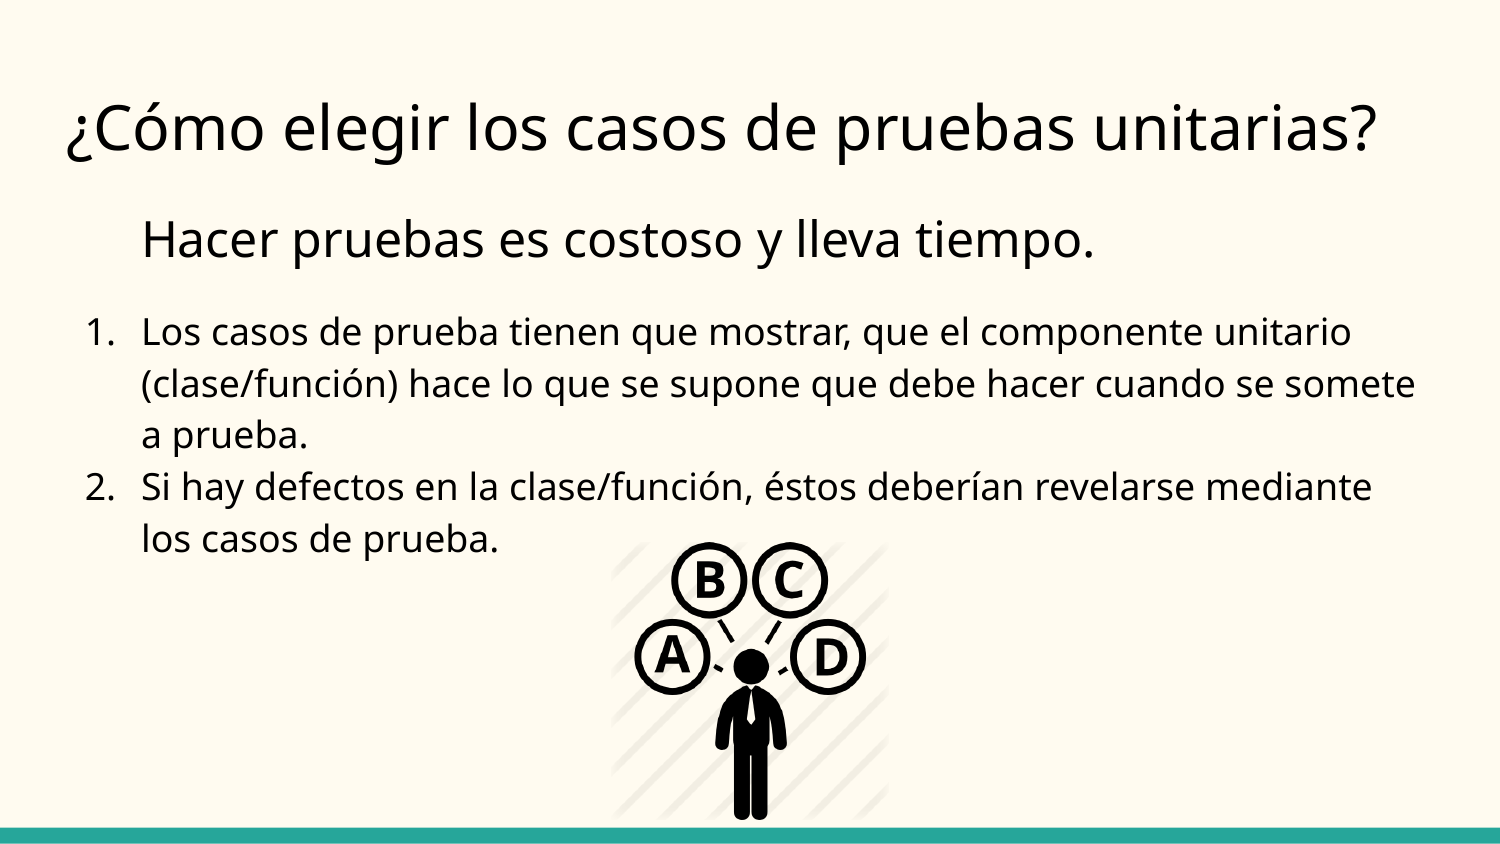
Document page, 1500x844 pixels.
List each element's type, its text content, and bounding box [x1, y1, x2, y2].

picture [611, 542, 889, 820]
list Hacer pruebas es costoso y lleva tiempo. Los casos de prueba tienen que mostrar, que el componente unitario (clase/función) hace lo que se supone que debe hacer cuando se somete a prueba. Si hay defectos en la clase/función, éstos deberían revelarse mediante los casos de prueba. [51, 183, 1449, 742]
title ¿Cómo elegir los casos de pruebas unitarias? [51, 72, 1449, 174]
